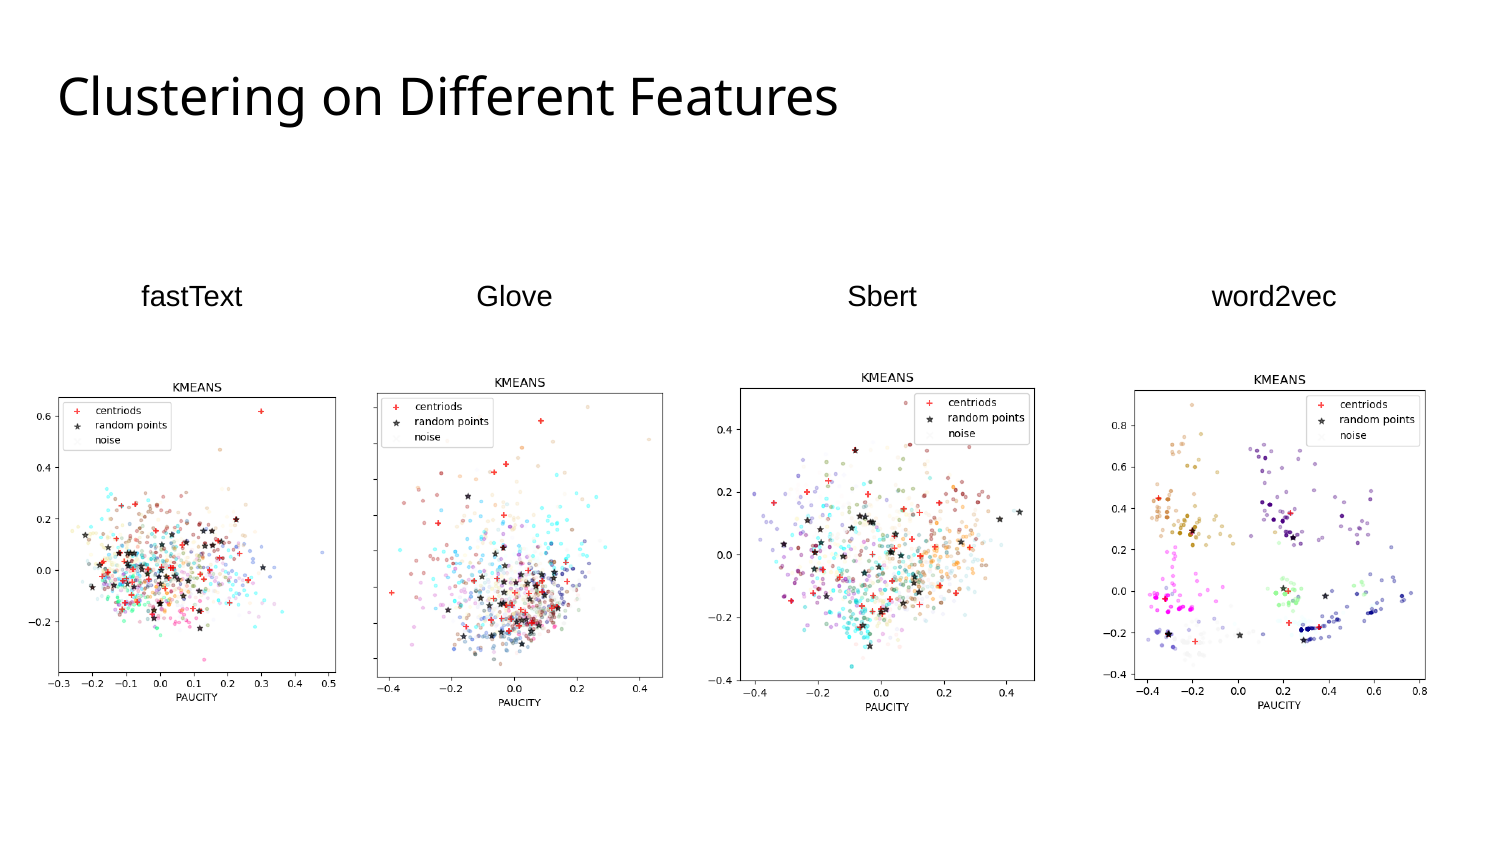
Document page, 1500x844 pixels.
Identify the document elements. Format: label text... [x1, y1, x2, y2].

picture [13, 342, 1072, 723]
text_box Clustering on Different Features [42, 48, 1044, 144]
text_box fastText [42, 262, 343, 332]
picture [1087, 345, 1462, 720]
text_box Sbert [732, 262, 1033, 332]
text_box Glove [364, 262, 665, 332]
text_box word2vec [1124, 262, 1425, 332]
